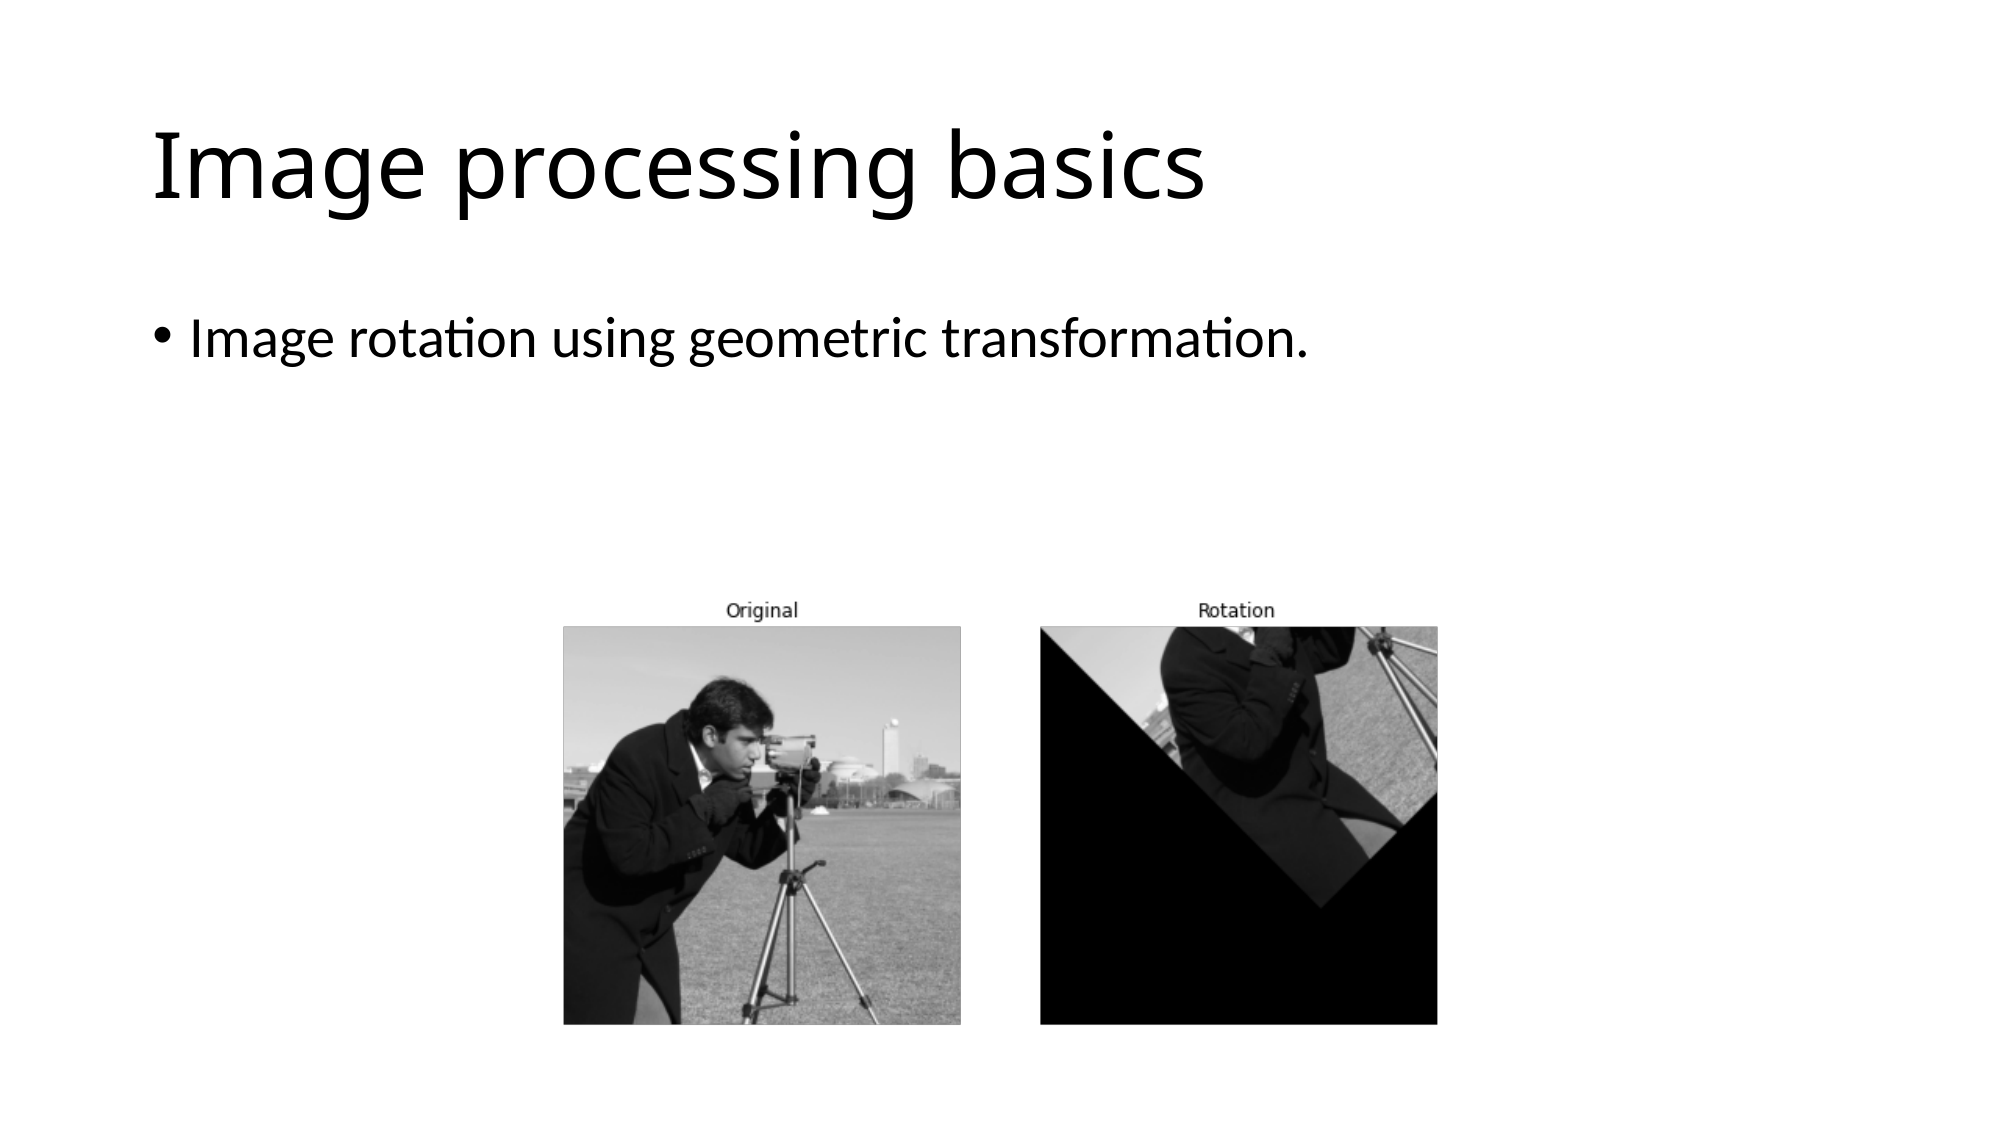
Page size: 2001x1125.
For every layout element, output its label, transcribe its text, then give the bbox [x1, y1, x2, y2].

picture [553, 591, 1447, 1036]
title Image processing basics [137, 59, 1863, 278]
